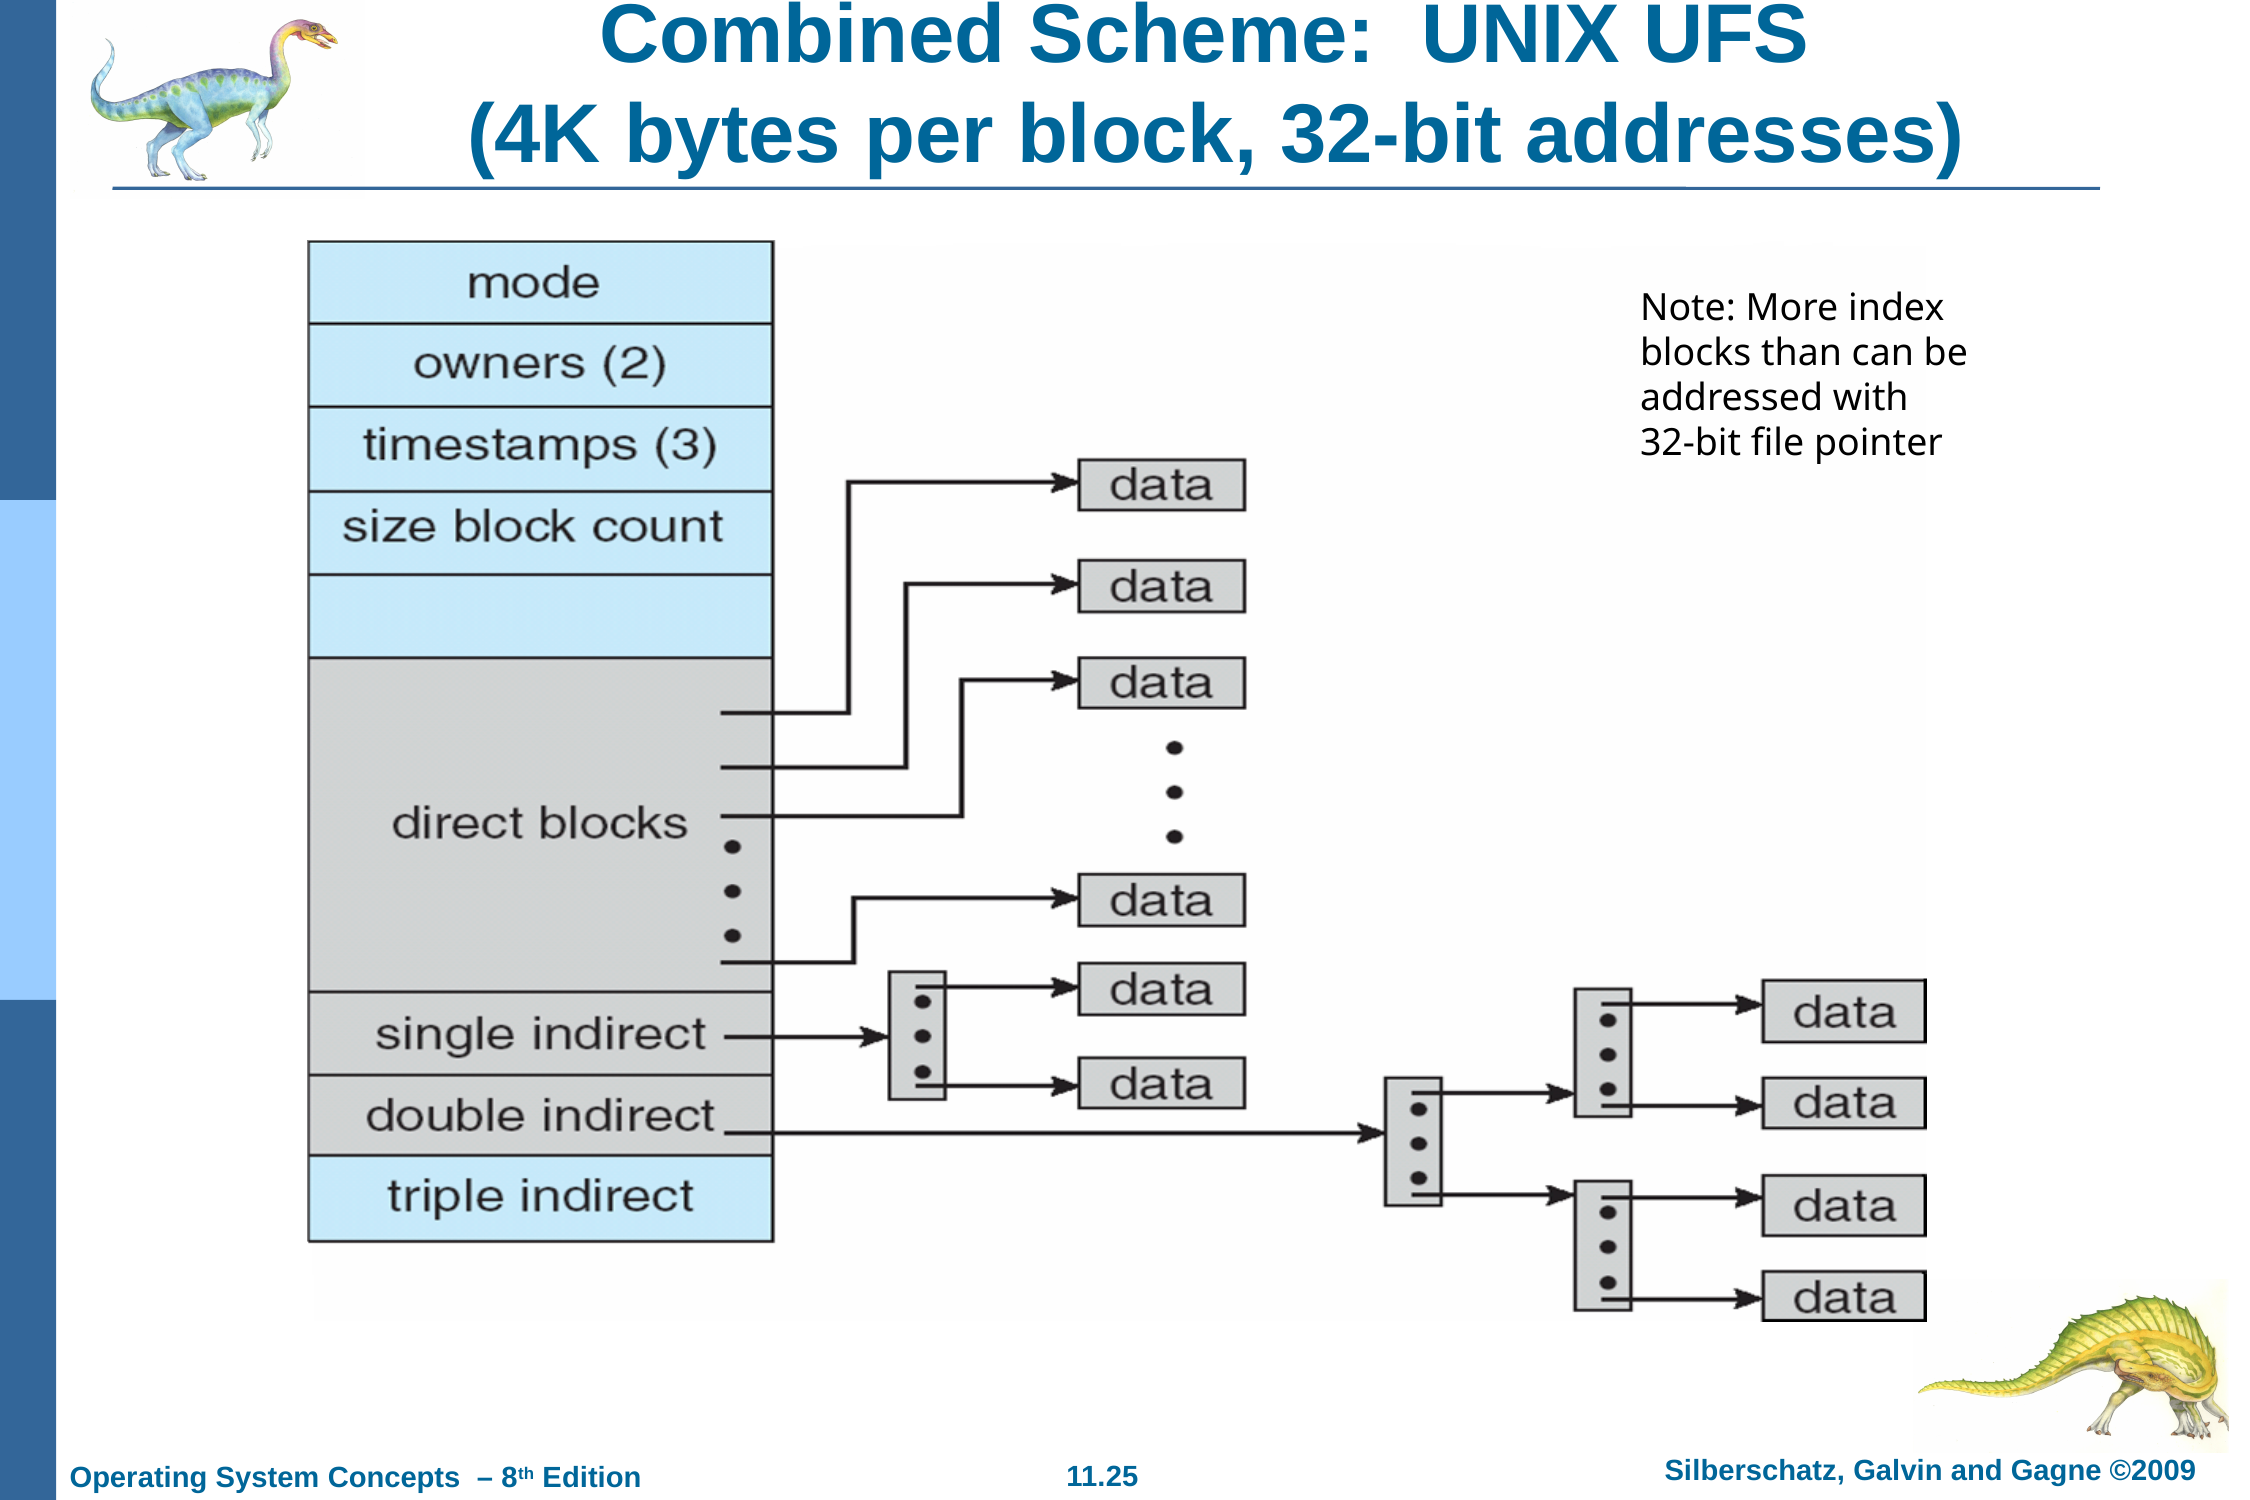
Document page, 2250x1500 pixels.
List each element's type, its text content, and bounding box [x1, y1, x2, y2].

title Combined Scheme: UNIX UFS (4K bytes per block, 32-bit addresses) [203, 90, 2230, 191]
picture [306, 240, 2229, 1453]
picture [70, 0, 365, 199]
text_box Note: More index blocks than can be addressed with 32-bit file pointer [1932, 271, 1992, 474]
